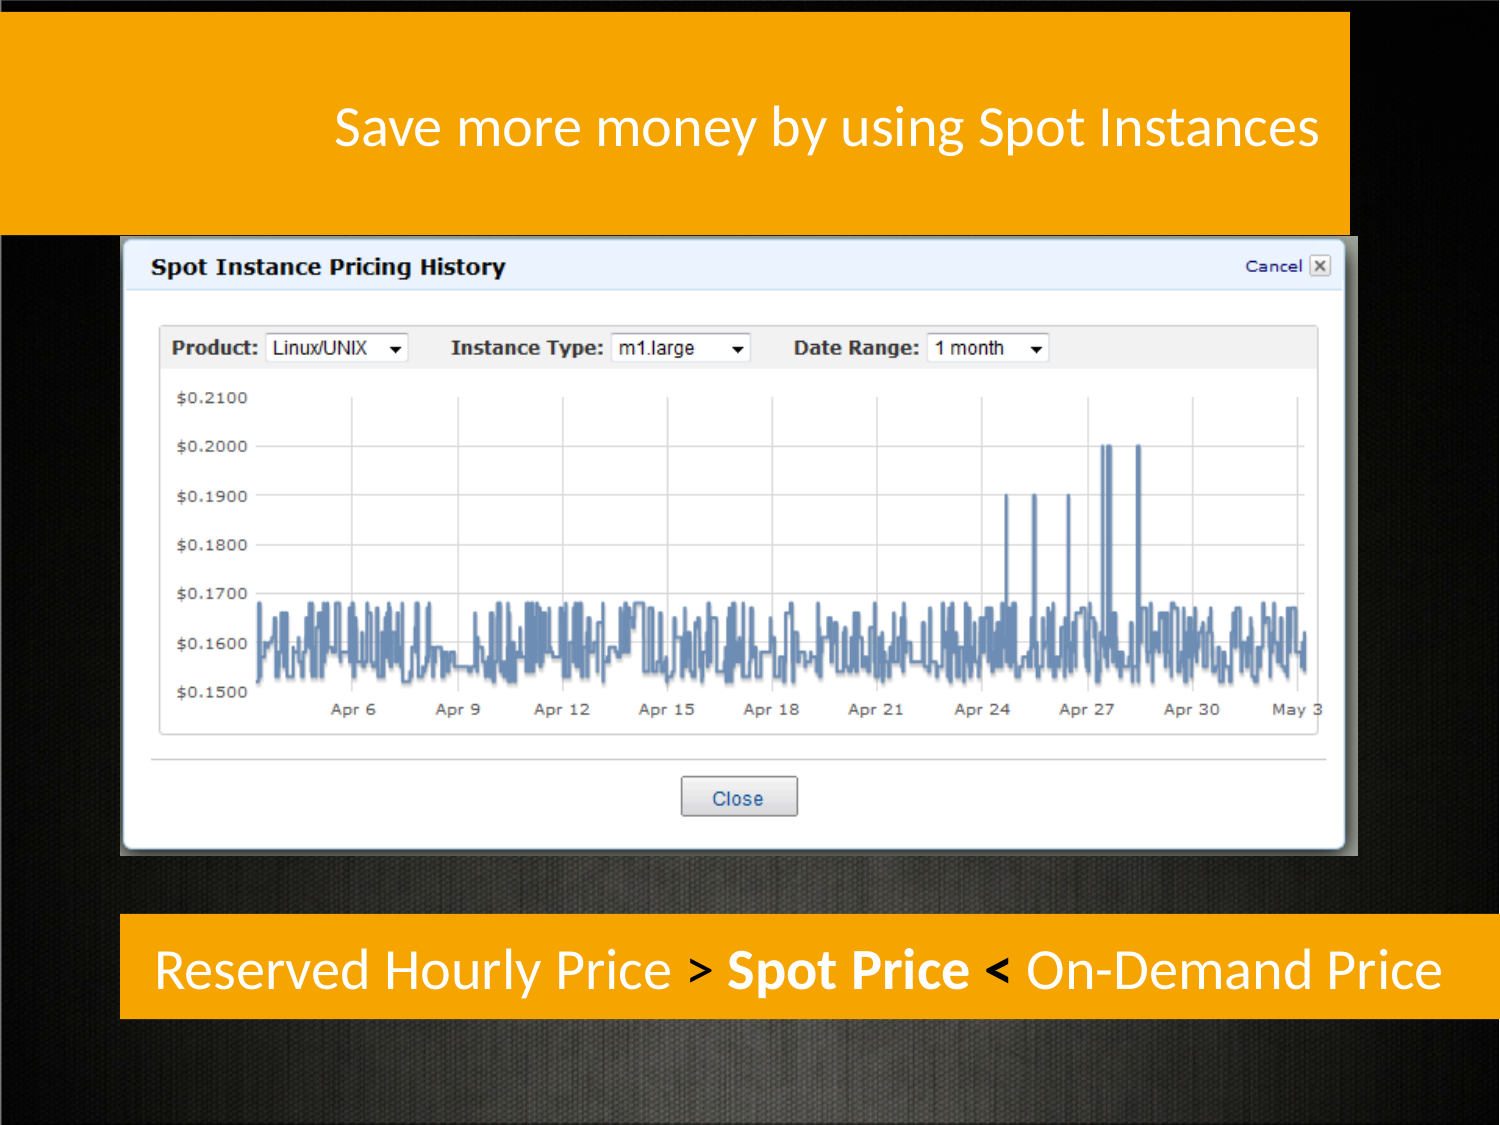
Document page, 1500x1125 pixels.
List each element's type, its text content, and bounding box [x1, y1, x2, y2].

text_box Reserved Hourly Price > Spot Price < On-Demand Price [120, 913, 1500, 1020]
title Save more money by using Spot Instances [0, 11, 1350, 236]
picture [0, 0, 1499, 1125]
